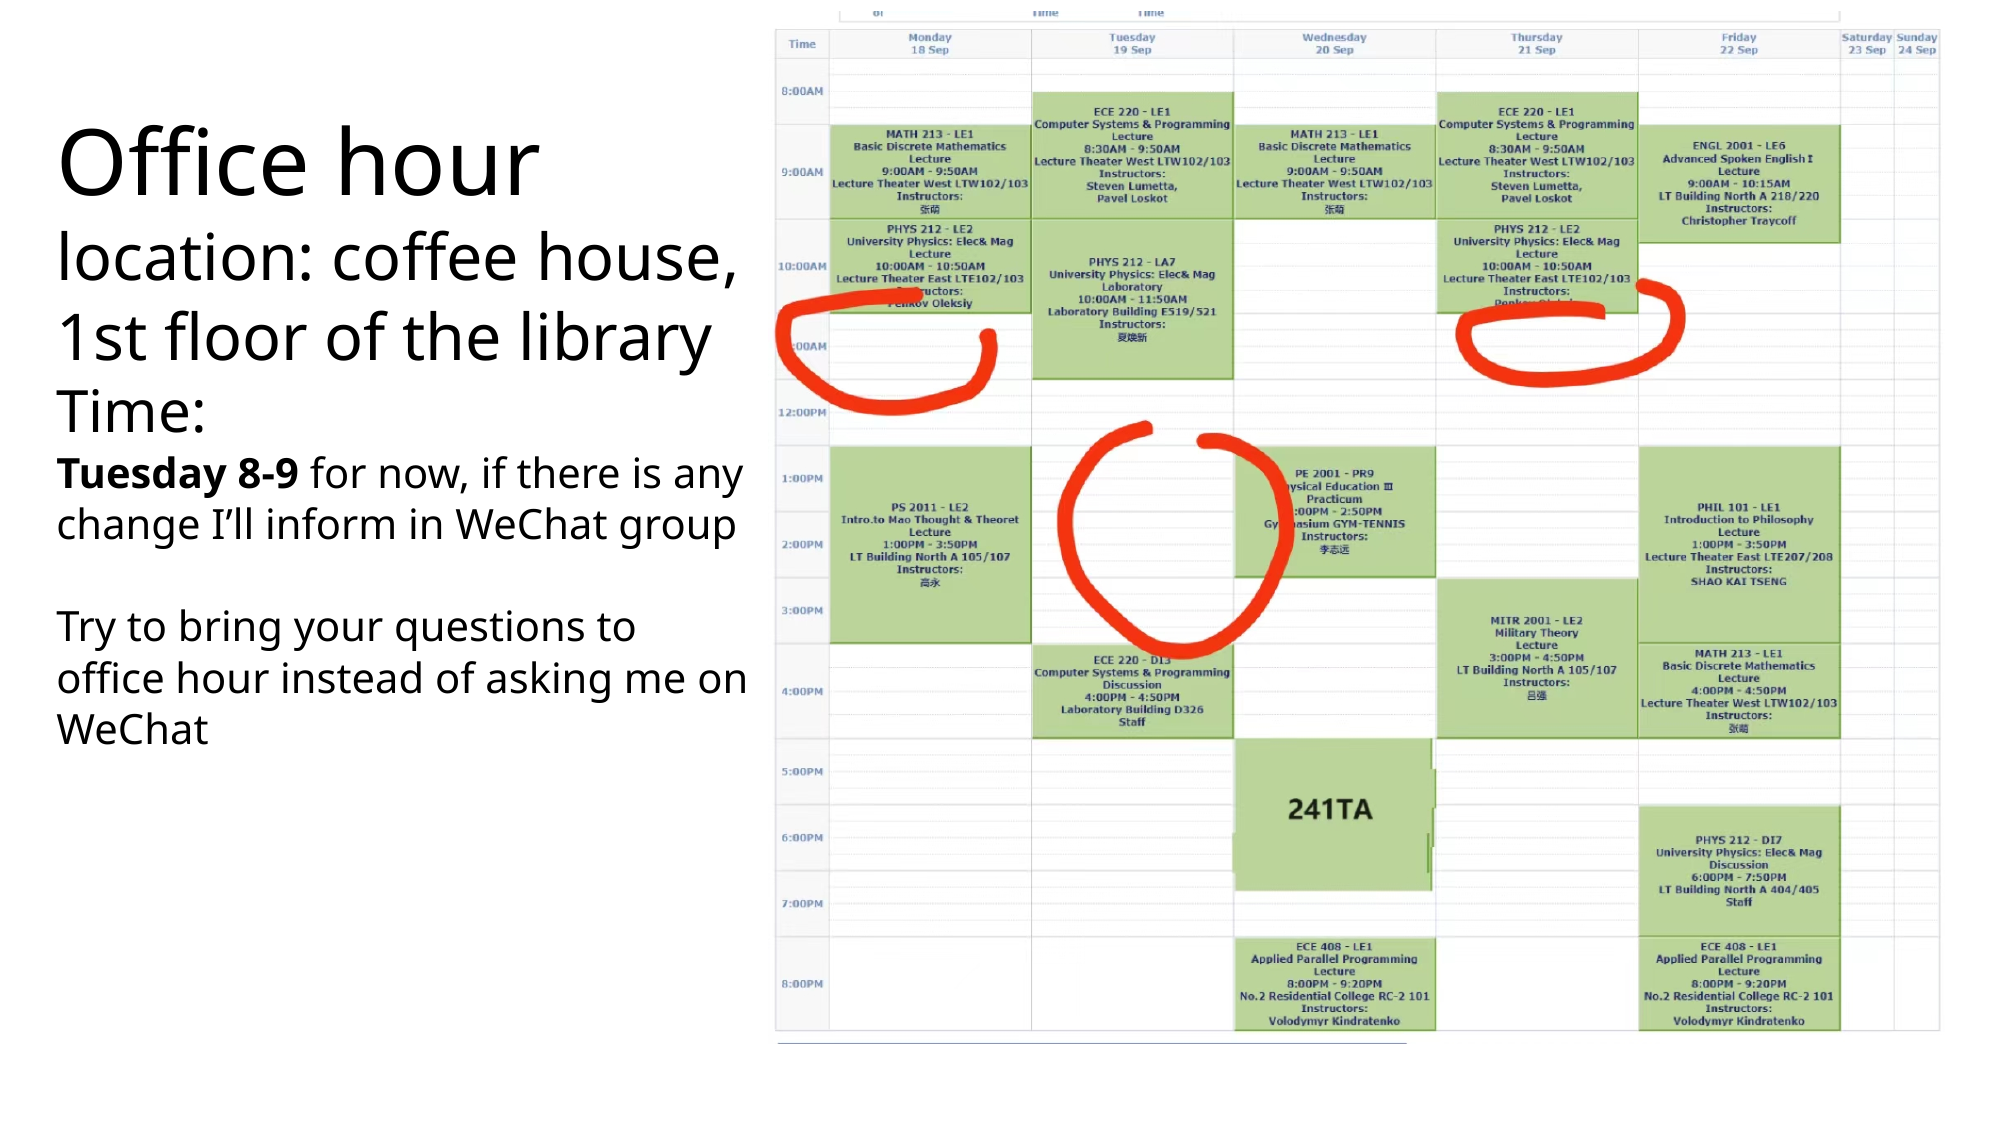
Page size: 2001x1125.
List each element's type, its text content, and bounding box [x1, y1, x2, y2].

picture [768, 11, 1965, 1044]
title Office hour location: coffee house, 1st floor of the library Time: Tuesday 8-9 for now, if there is any change I’ll inform in WeChat group Try to bring your questions to office hour instead of asking me on WeChat [41, 55, 768, 930]
